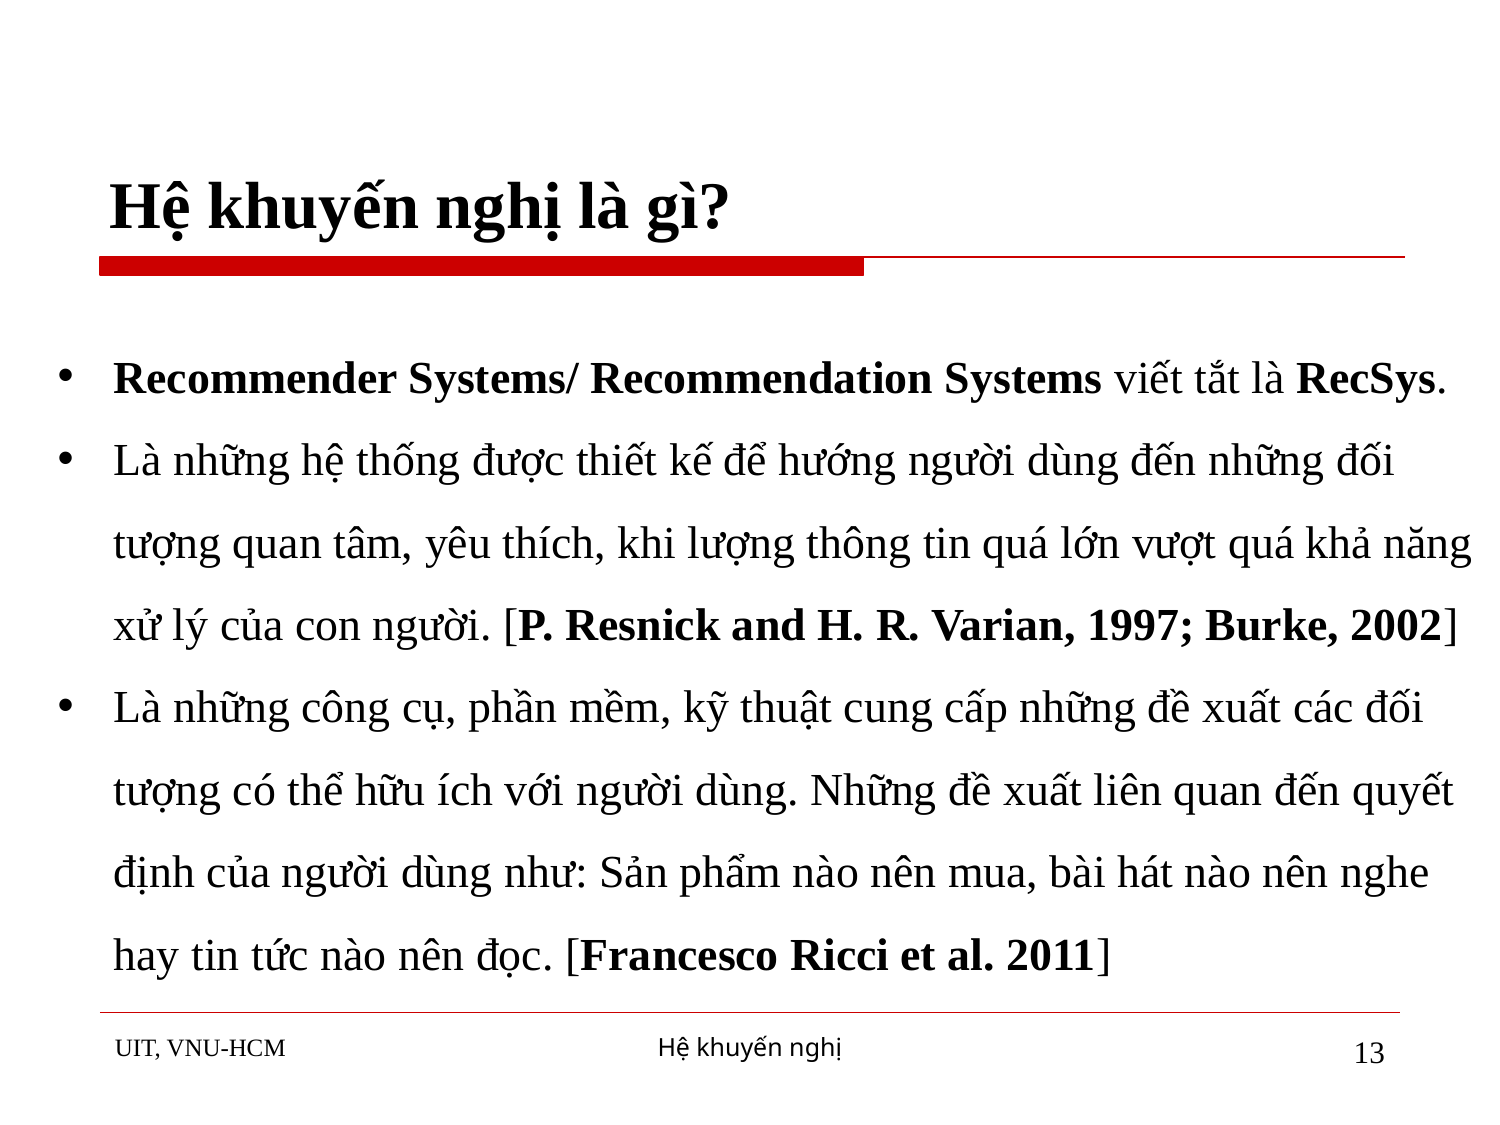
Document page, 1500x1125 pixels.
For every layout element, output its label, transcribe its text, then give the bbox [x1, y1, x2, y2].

text_box Hệ khuyến nghị [512, 1024, 988, 1103]
text_box Recommender Systems/ Recommendation Systems viết tắt là RecSys. Là những hệ thống được thiết kế để hướng người dùng đến những đối tượng quan tâm, yêu thích, khi lượng thông tin quá lớn vượt quá khả năng xử lý của con người. [P. Resnick and H. R. Varian, 1997; Burke, 2002] Là những công cụ, phần mềm, kỹ thuật cung cấp những đề xuất các đối tượng có thể hữu ích với người dùng. Những đề xuất liên quan đến quyết định của người dùng như: Sản phẩm nào nên mua, bài hát nào nên nghe hay tin tức nào nên đọc. [Francesco Ricci et al. 2011] [42, 312, 1500, 987]
title Hệ khuyến nghị là gì? [94, 50, 1407, 250]
text_box ‹#› [1074, 1024, 1400, 1103]
text_box UIT, VNU-HCM [99, 1024, 425, 1103]
